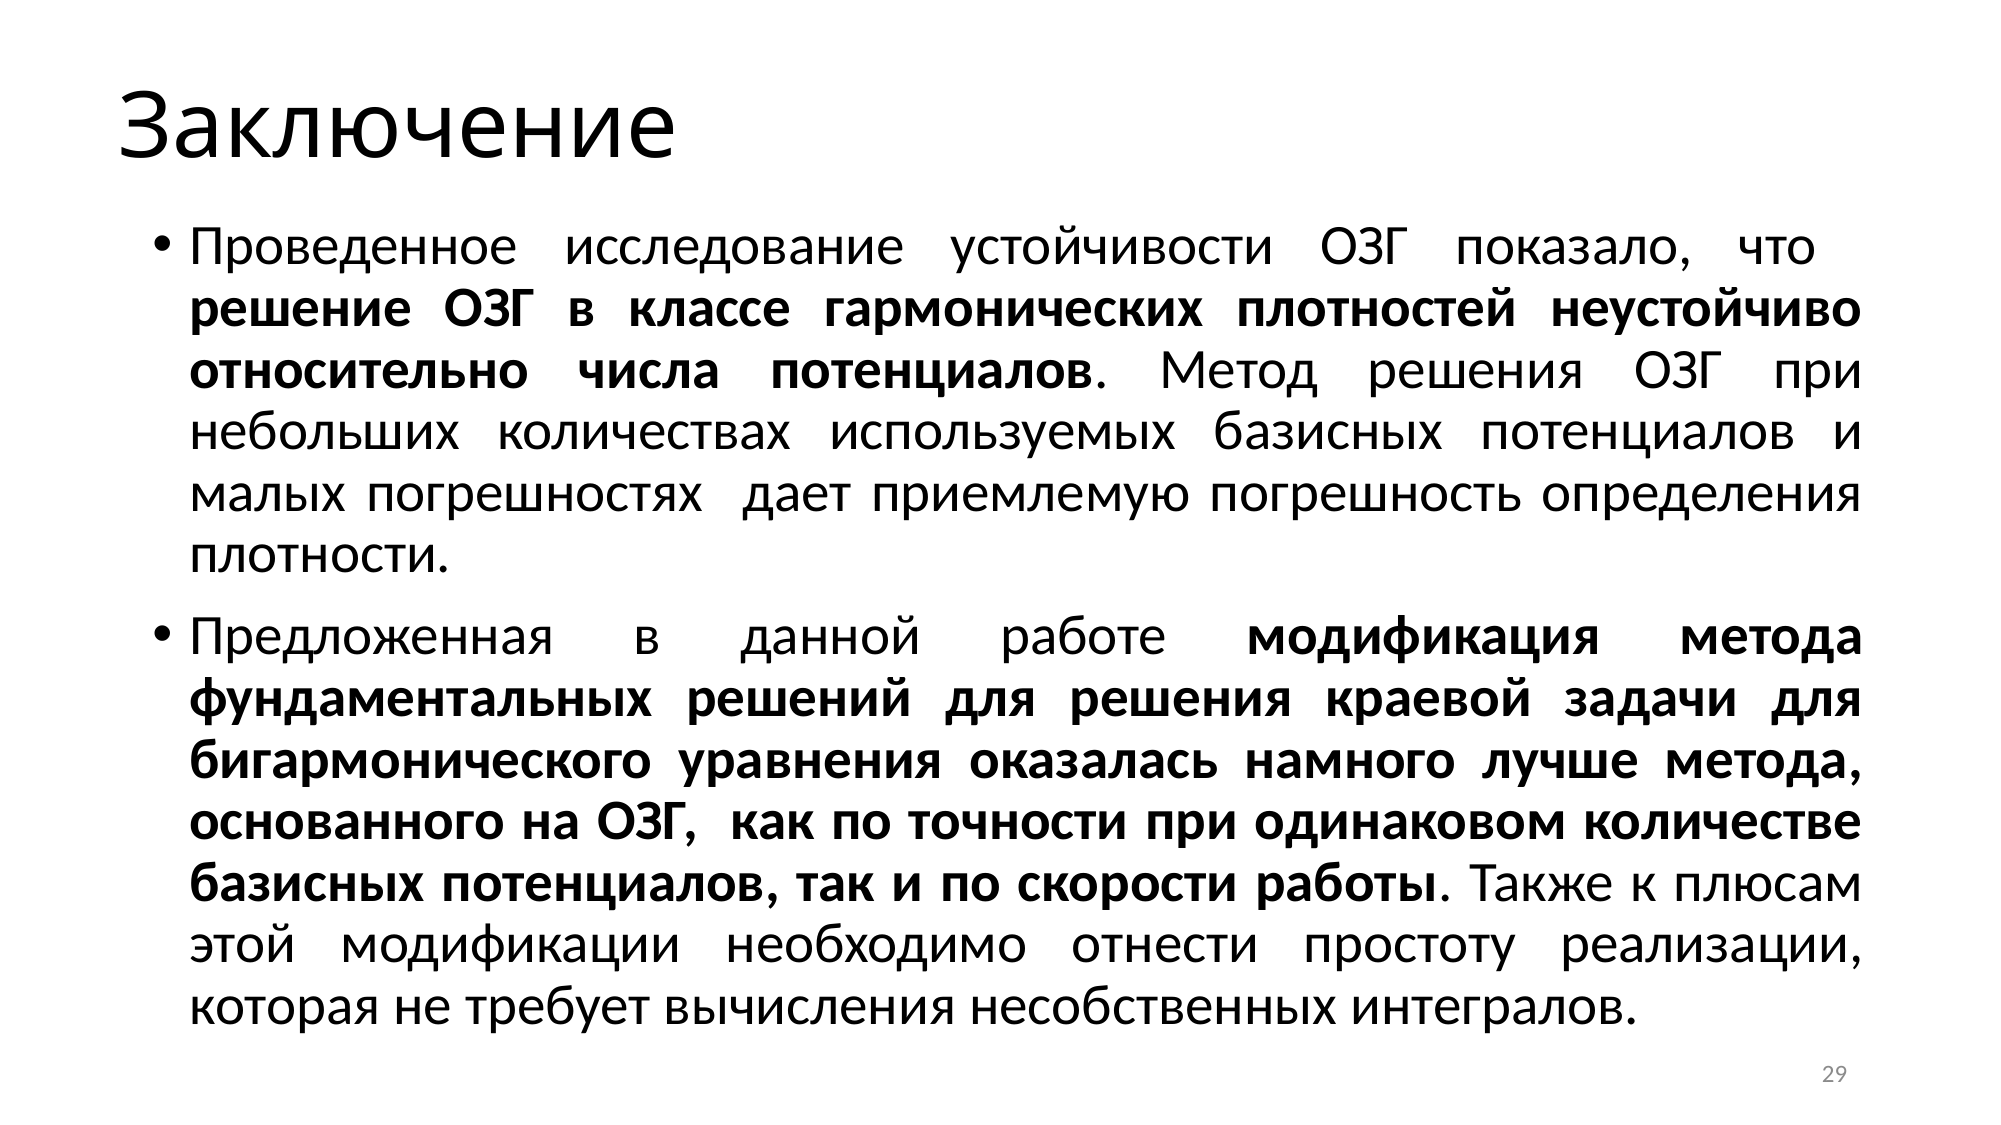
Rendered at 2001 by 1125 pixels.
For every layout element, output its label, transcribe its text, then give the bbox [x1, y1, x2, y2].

slide_number 29 [1412, 1042, 1863, 1103]
list Проведенное исследование устойчивости ОЗГ показало, что решение ОЗГ в классе гармонических плотностей неустойчиво относительно числа потенциалов. Метод решения ОЗГ при небольших количествах используемых базисных потенциалов и малых погрешностях дает приемлемую погрешность определения плотности. Предложенная в данной работе модификация метода фундаментальных решений для решения краевой задачи для бигармонического уравнения оказалась намного лучше метода, основанного на ОЗГ, как по точности при одинаковом количестве базисных потенциалов, так и по скорости работы. Также к плюсам этой модификации необходимо отнести простоту реализации, которая не требует вычисления несобственных интегралов. [137, 208, 1879, 1093]
title Заключение [103, 18, 1829, 237]
